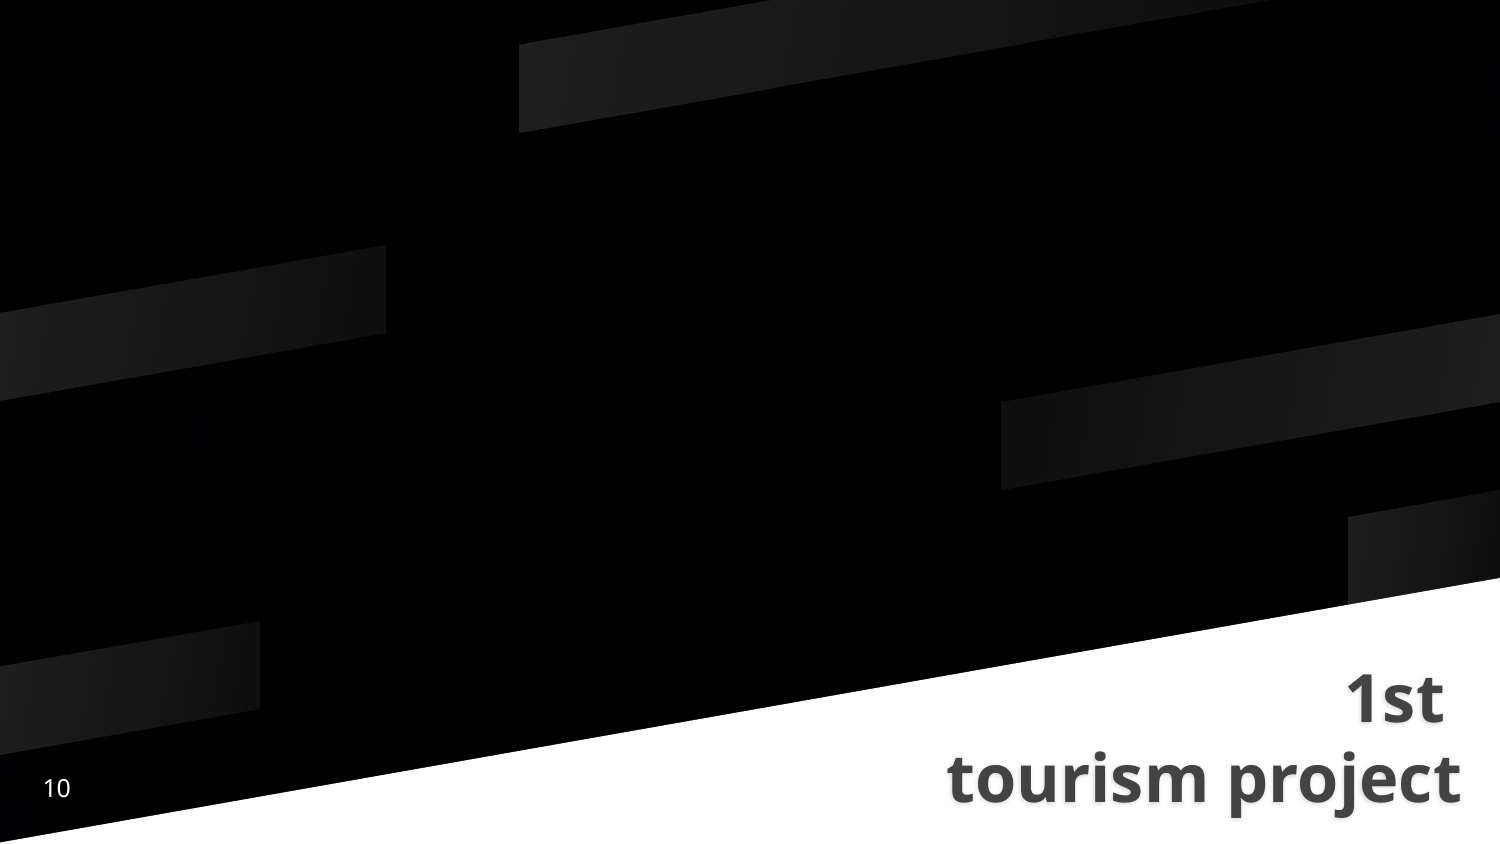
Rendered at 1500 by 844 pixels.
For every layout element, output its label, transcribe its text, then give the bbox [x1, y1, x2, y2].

slide_number ‹#› [42, 766, 122, 807]
title 1st tourism project [664, 587, 1463, 844]
picture [0, 0, 1500, 842]
